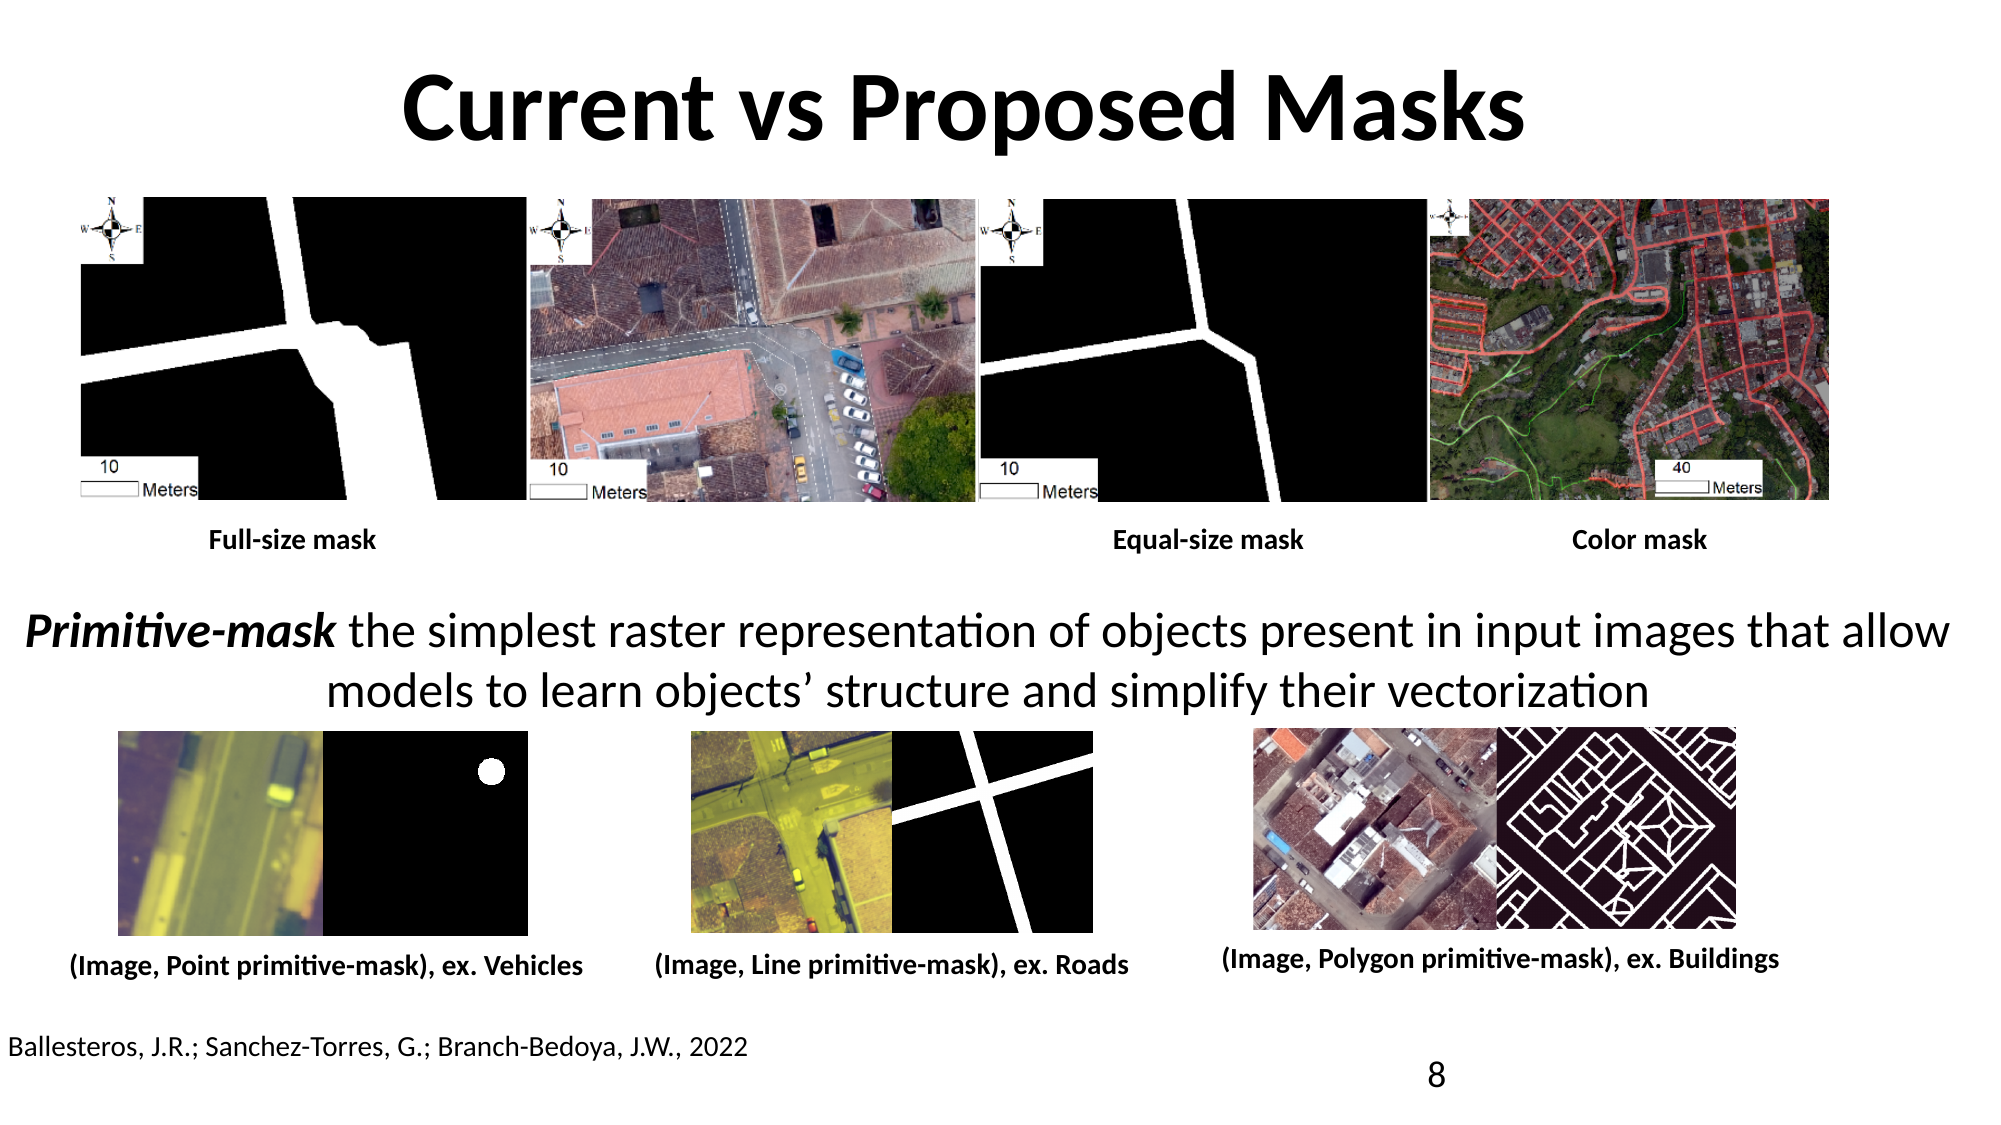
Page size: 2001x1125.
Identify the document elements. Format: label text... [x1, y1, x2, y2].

picture [691, 731, 1093, 933]
text_box (Image, Point primitive-mask), ex. Vehicles [34, 938, 619, 989]
picture [118, 731, 528, 936]
title Primitive-mask the simplest raster representation of objects present in input images that allow models to learn objects’ structure and simplify their vectorization [0, 590, 1977, 712]
slide_number 8 [1412, 1042, 1863, 1103]
text_box Full-size mask [194, 512, 404, 563]
text_box (Image, Polygon primitive-mask), ex. Buildings [1123, 931, 1878, 982]
picture [529, 199, 976, 502]
text_box Current vs Proposed Masks [74, 40, 1856, 161]
picture [1430, 199, 1829, 500]
picture [80, 197, 527, 500]
picture [978, 199, 1428, 502]
text_box Ballesteros, J.R.; Sanchez-Torres, G.; Branch-Bedoya, J.W., 2022 [0, 1019, 778, 1070]
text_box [1253, 727, 1736, 930]
text_box Equal-size mask [1098, 512, 1365, 563]
text_box Color mask [1557, 512, 1825, 563]
text_box (Image, Line primitive-mask), ex. Roads [600, 937, 1184, 988]
